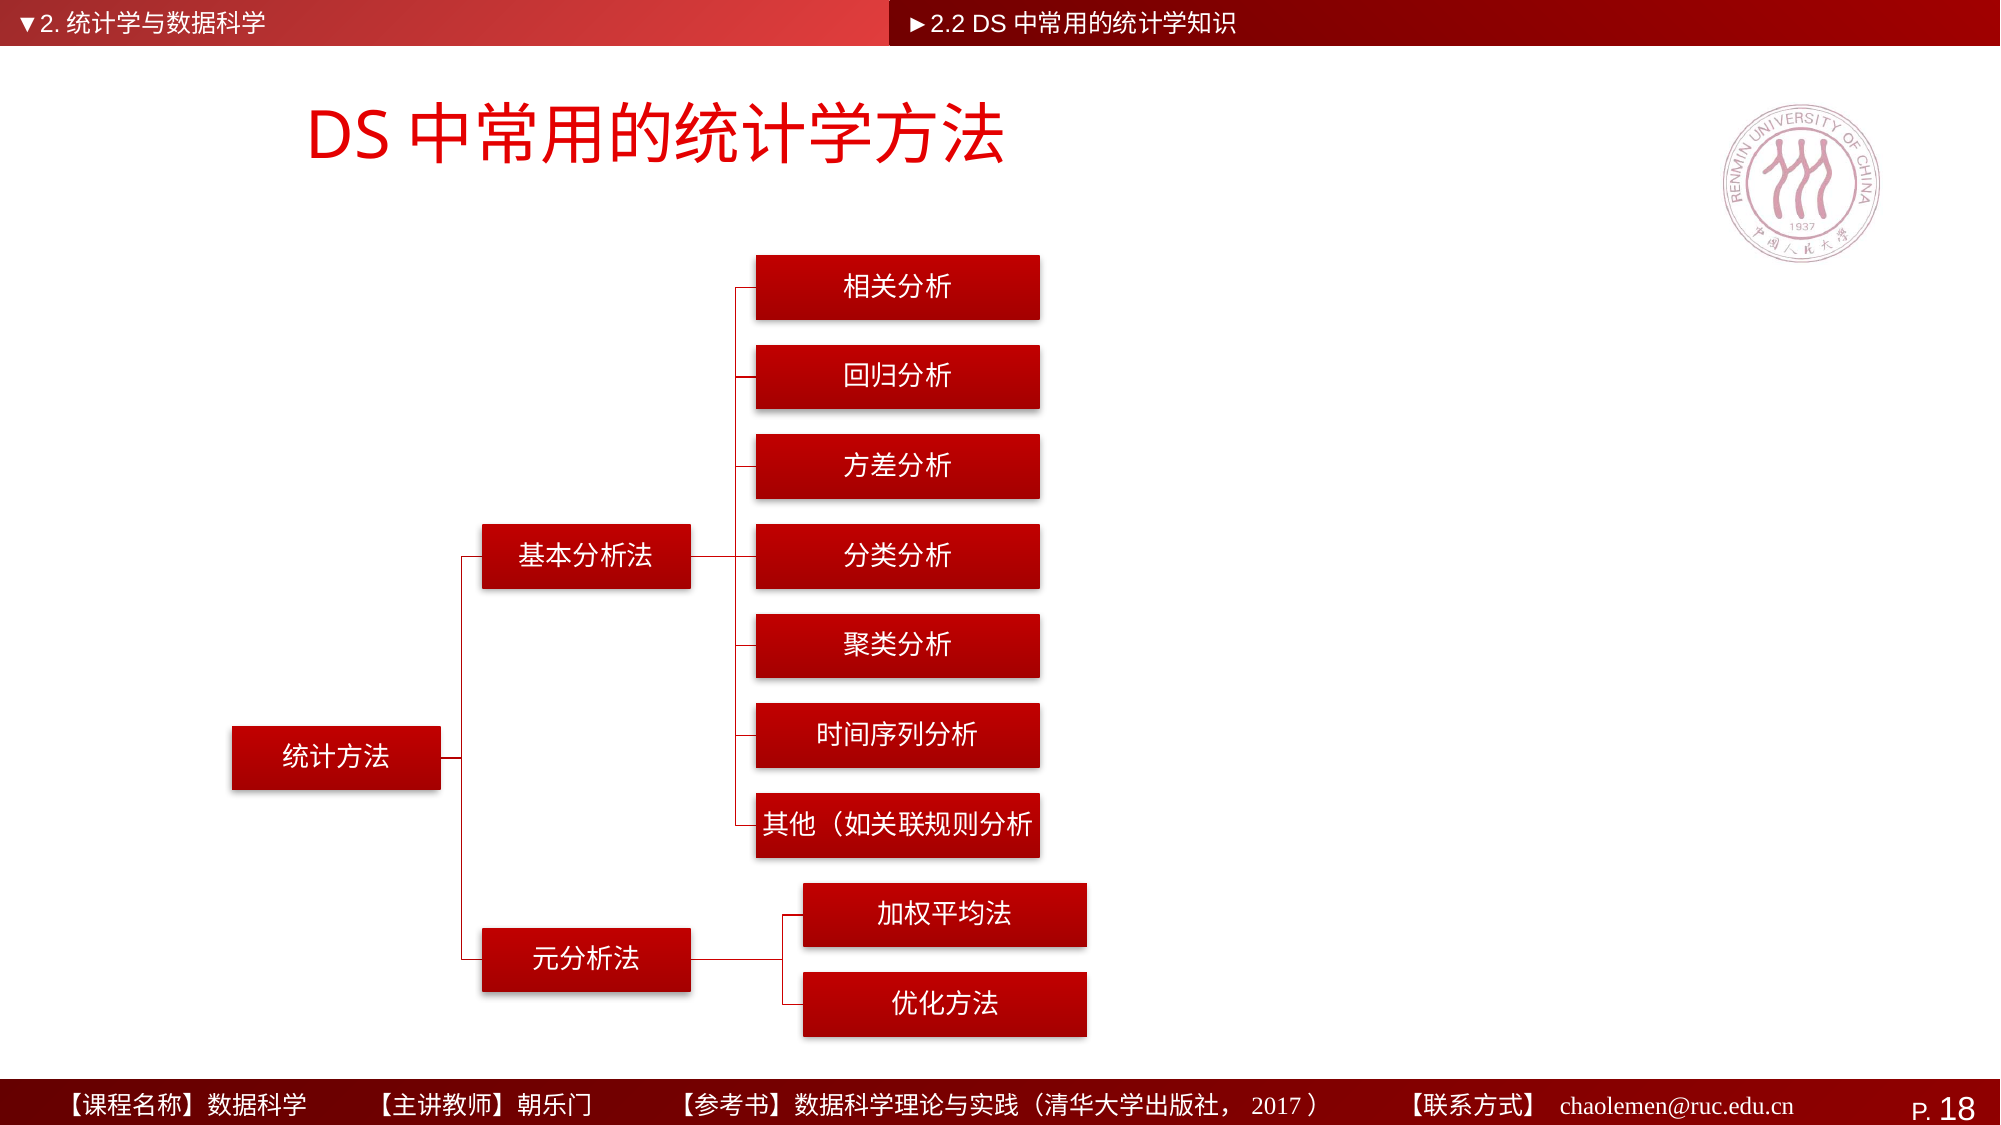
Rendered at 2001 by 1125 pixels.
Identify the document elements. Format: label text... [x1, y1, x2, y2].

list ►2.2 DS中常用的统计学知识 [890, 0, 1426, 43]
title DS中常用的统计学方法 [64, 64, 1249, 200]
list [90, 255, 1158, 1037]
list ▼2.统计学与数据科学 [0, 0, 725, 43]
picture [1720, 102, 1883, 265]
